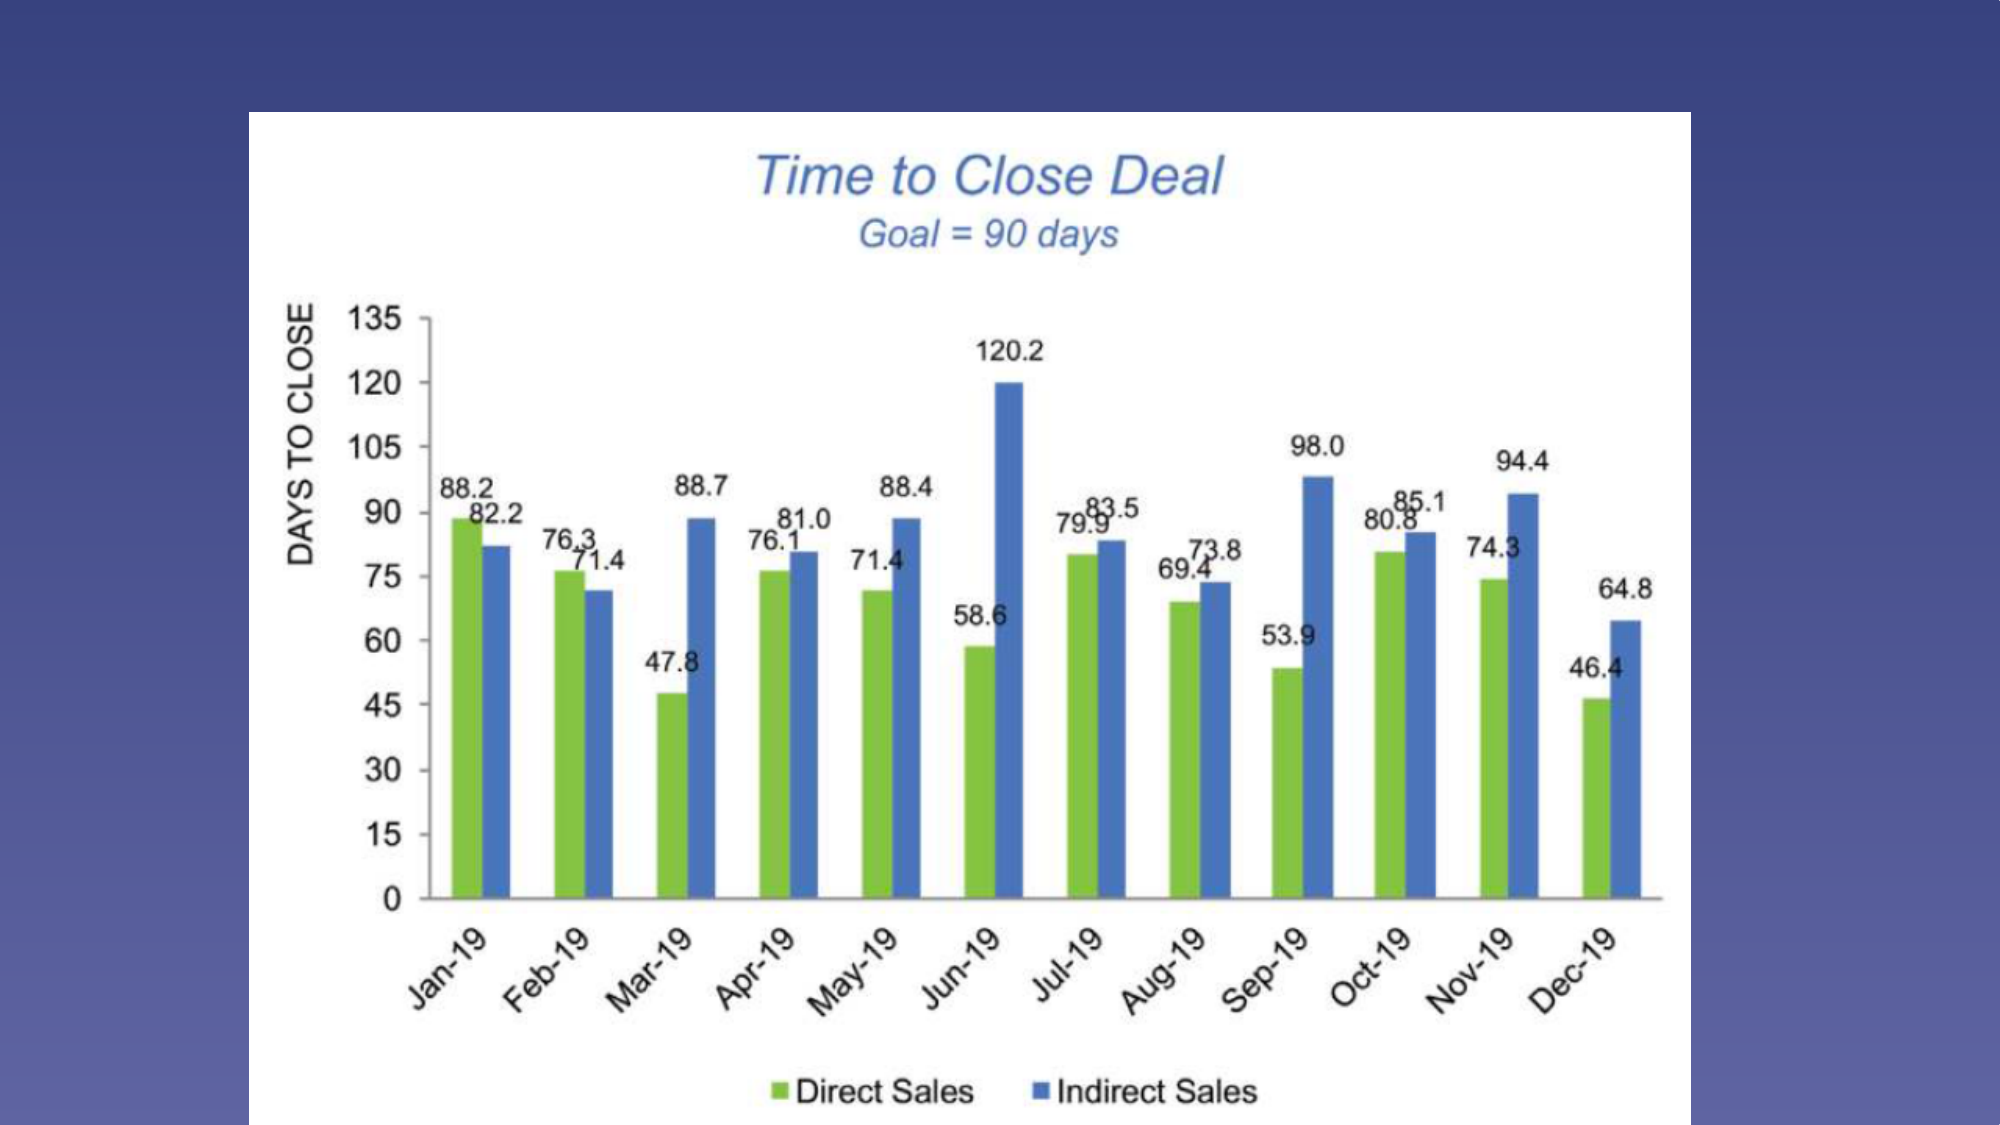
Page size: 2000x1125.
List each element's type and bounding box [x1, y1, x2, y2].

picture [249, 112, 1691, 1125]
